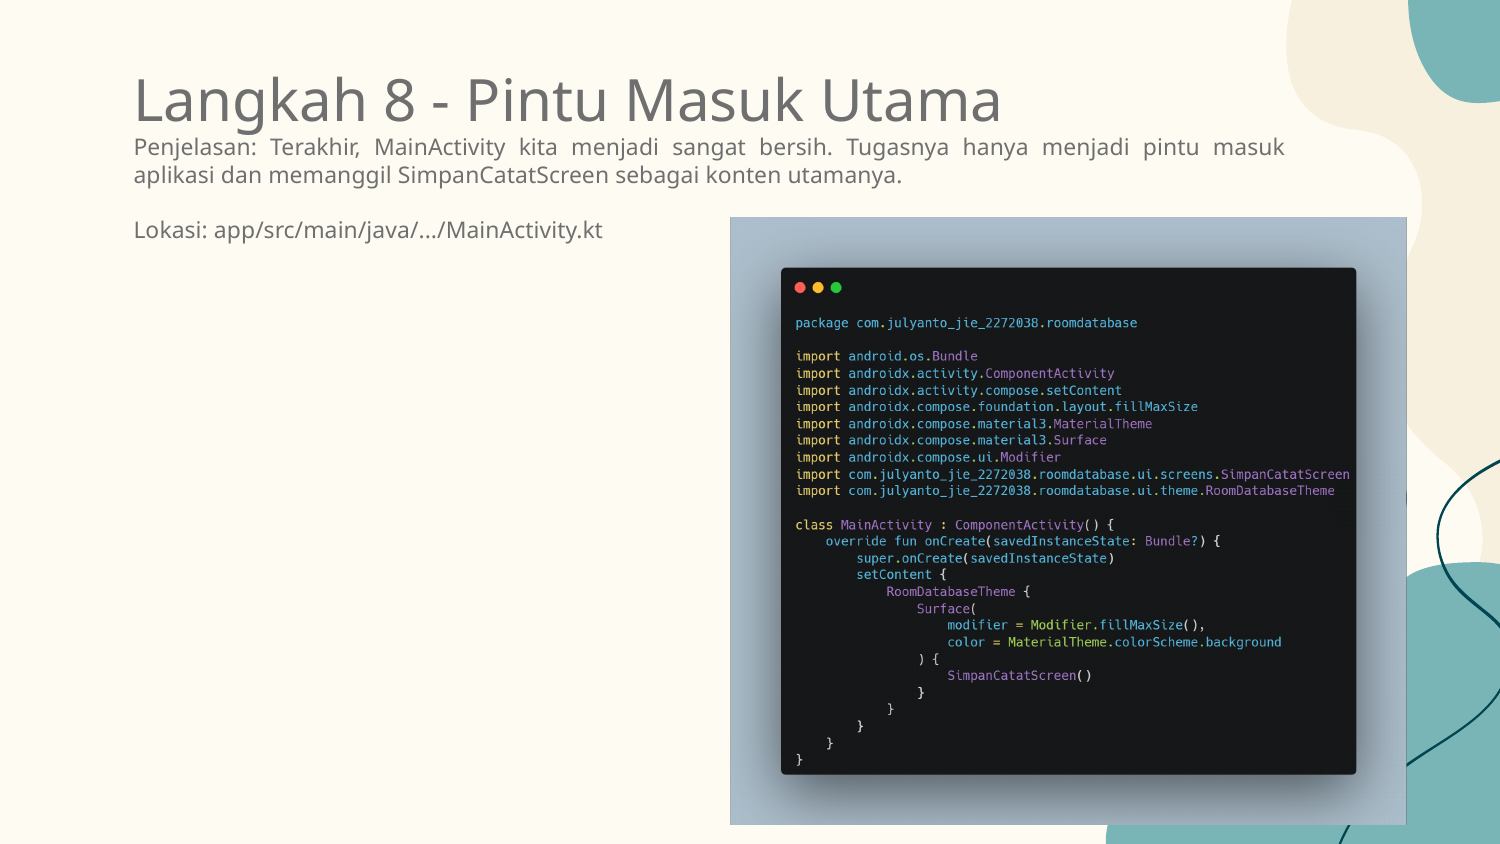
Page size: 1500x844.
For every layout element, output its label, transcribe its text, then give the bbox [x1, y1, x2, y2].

list Penjelasan: Terakhir, MainActivity kita menjadi sangat bersih. Tugasnya hanya menjadi pintu masuk aplikasi dan memanggil SimpanCatatScreen sebagai konten utamanya. Lokasi: app/src/main/java/.../MainActivity.kt [118, 100, 1302, 258]
title Langkah 8 - Pintu Masuk Utama [118, 63, 1352, 134]
picture [730, 217, 1408, 826]
